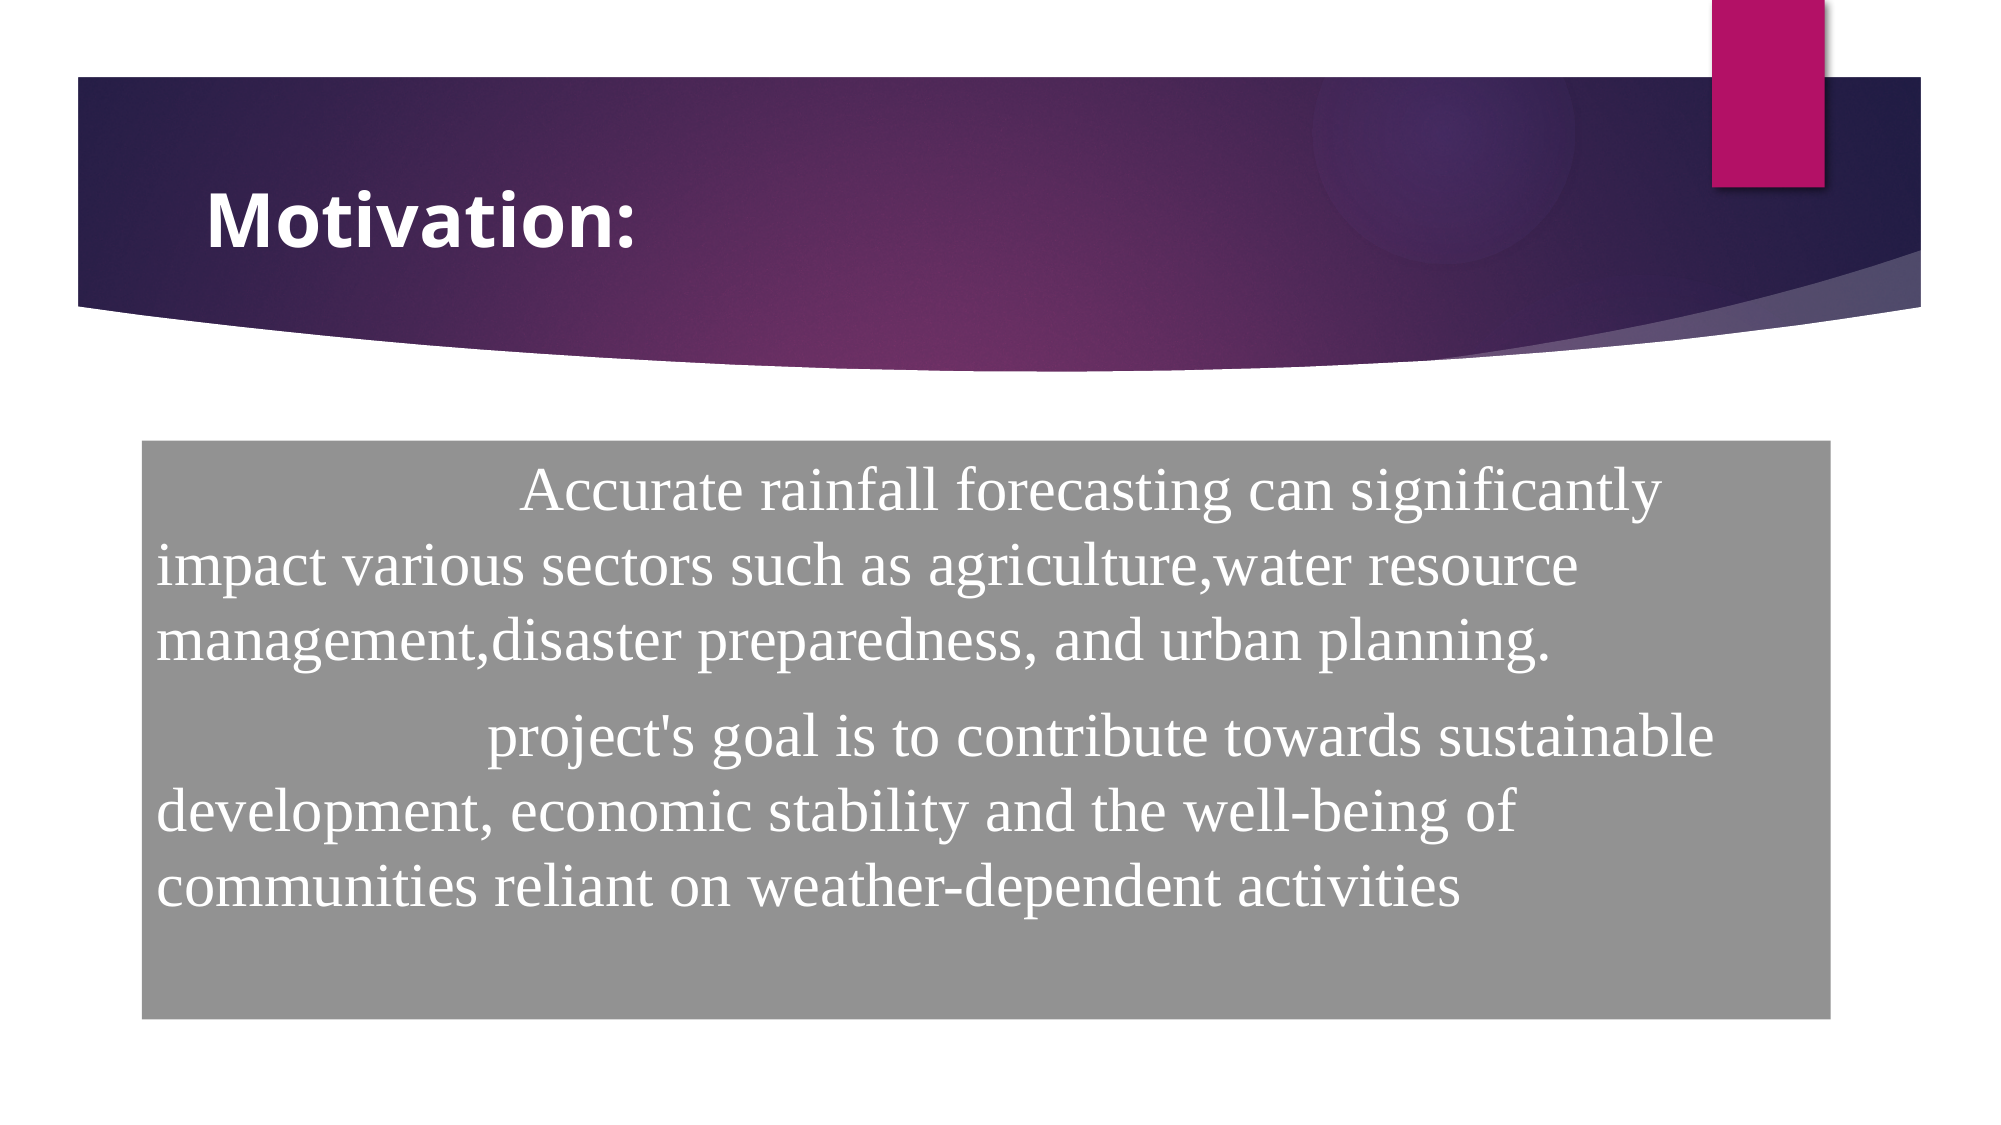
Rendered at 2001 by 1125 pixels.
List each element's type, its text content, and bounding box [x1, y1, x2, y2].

title Motivation: [189, 159, 1627, 276]
list Accurate rainfall forecasting can significantly impact various sectors such as agriculture,water resource management,disaster preparedness, and urban planning. project's goal is to contribute towards sustainable development, economic stability and the well-being of communities reliant on weather-dependent activities [141, 440, 1831, 1020]
